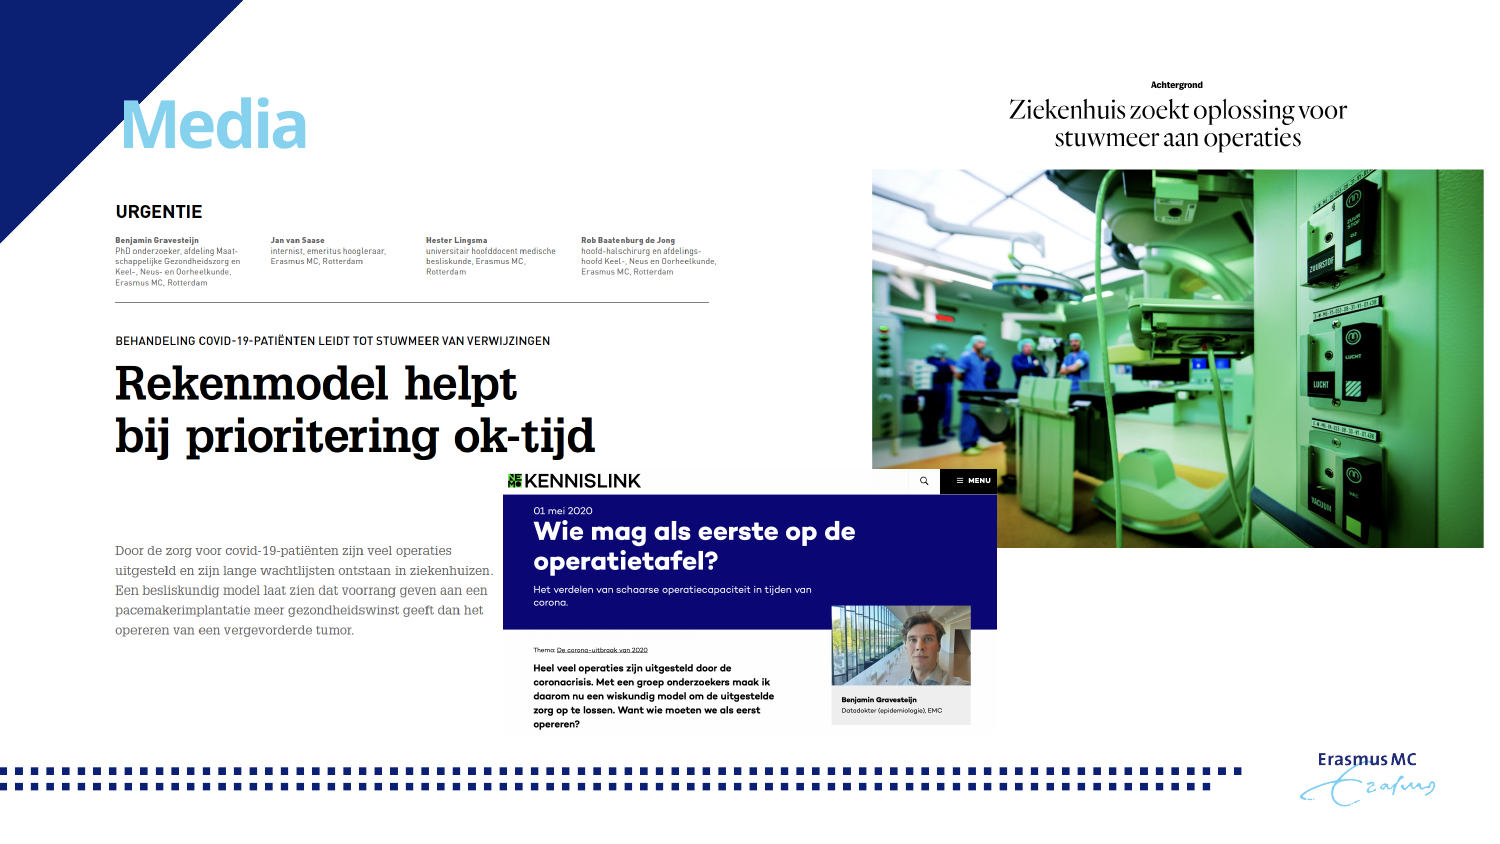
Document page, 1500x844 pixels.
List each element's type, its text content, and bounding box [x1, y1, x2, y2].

title Media [103, 44, 1397, 208]
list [503, 469, 997, 734]
picture [0, 0, 1500, 844]
